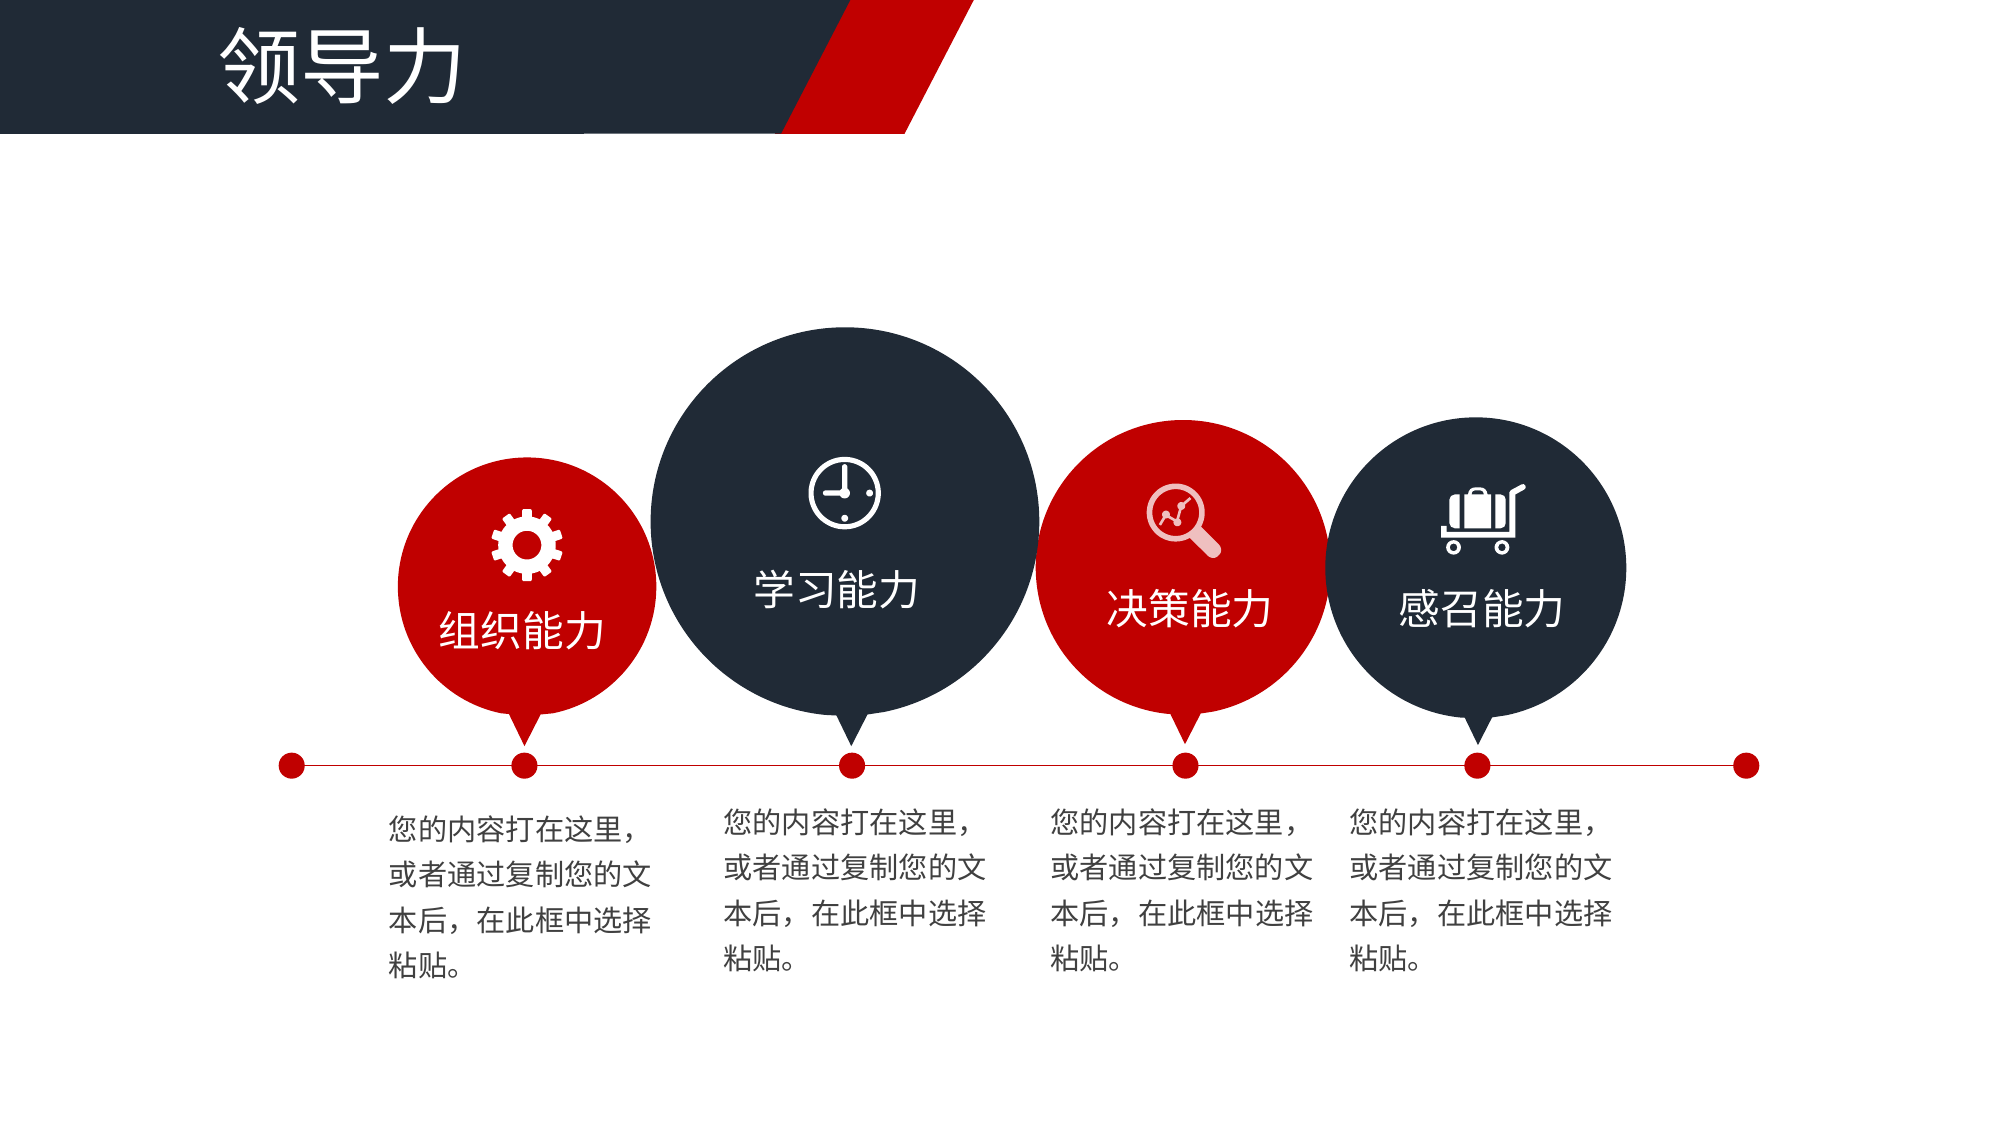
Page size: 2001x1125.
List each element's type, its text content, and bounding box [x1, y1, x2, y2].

text_box [511, 766, 538, 779]
text_box [511, 752, 538, 765]
text_box [783, 0, 975, 135]
text_box [0, 0, 852, 135]
text_box [278, 752, 305, 779]
text_box 您的内容打在这里，或者通过复制您的文本后，在此框中选择粘贴。 [1035, 786, 1334, 983]
text_box 您的内容打在这里，或者通过复制您的文本后，在此框中选择粘贴。 [374, 793, 678, 990]
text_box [650, 327, 1040, 747]
text_box [1733, 752, 1760, 779]
text_box [839, 752, 866, 765]
text_box [1172, 752, 1199, 765]
text_box 您的内容打在这里，或者通过复制您的文本后，在此框中选择粘贴。 [708, 786, 1013, 983]
text_box [1464, 752, 1491, 765]
text_box 领导力 [206, 8, 677, 120]
text_box [1172, 766, 1199, 779]
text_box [1040, 419, 1325, 745]
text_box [397, 457, 650, 747]
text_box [1325, 417, 1627, 746]
text_box [839, 766, 866, 779]
text_box [1464, 766, 1491, 779]
text_box 您的内容打在这里，或者通过复制您的文本后，在此框中选择粘贴。 [1334, 786, 1639, 983]
